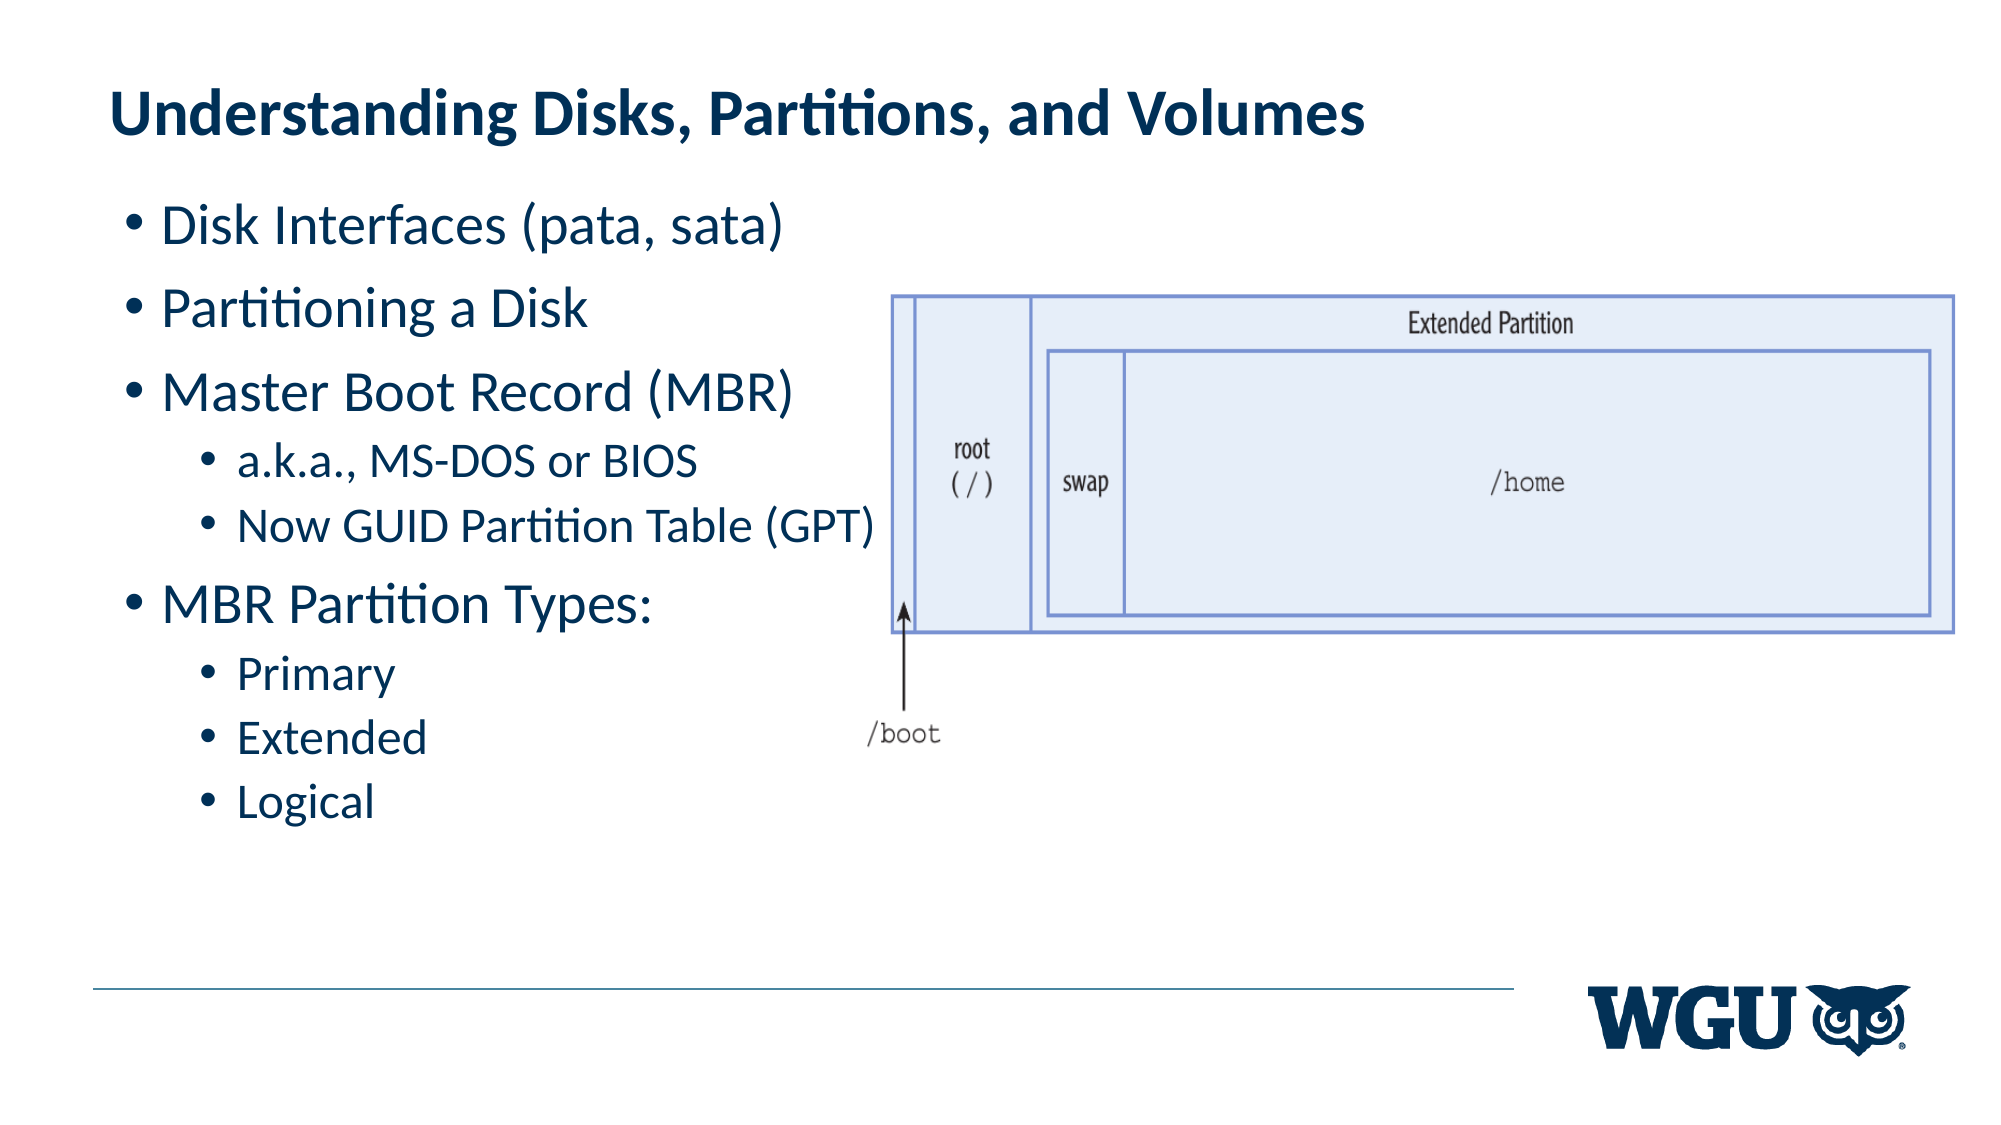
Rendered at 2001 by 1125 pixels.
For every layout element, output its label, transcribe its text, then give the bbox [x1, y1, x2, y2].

list Disk Interfaces (pata, sata) Partitioning a Disk Master Boot Record (MBR) a.k.a., MS-DOS or BIOS Now GUID Partition Table (GPT) MBR Partition Types: Primary Extended Logical [109, 190, 1391, 899]
picture [1586, 984, 1912, 1057]
title Understanding Disks, Partitions, and Volumes [94, 0, 1515, 249]
picture [850, 271, 1968, 766]
